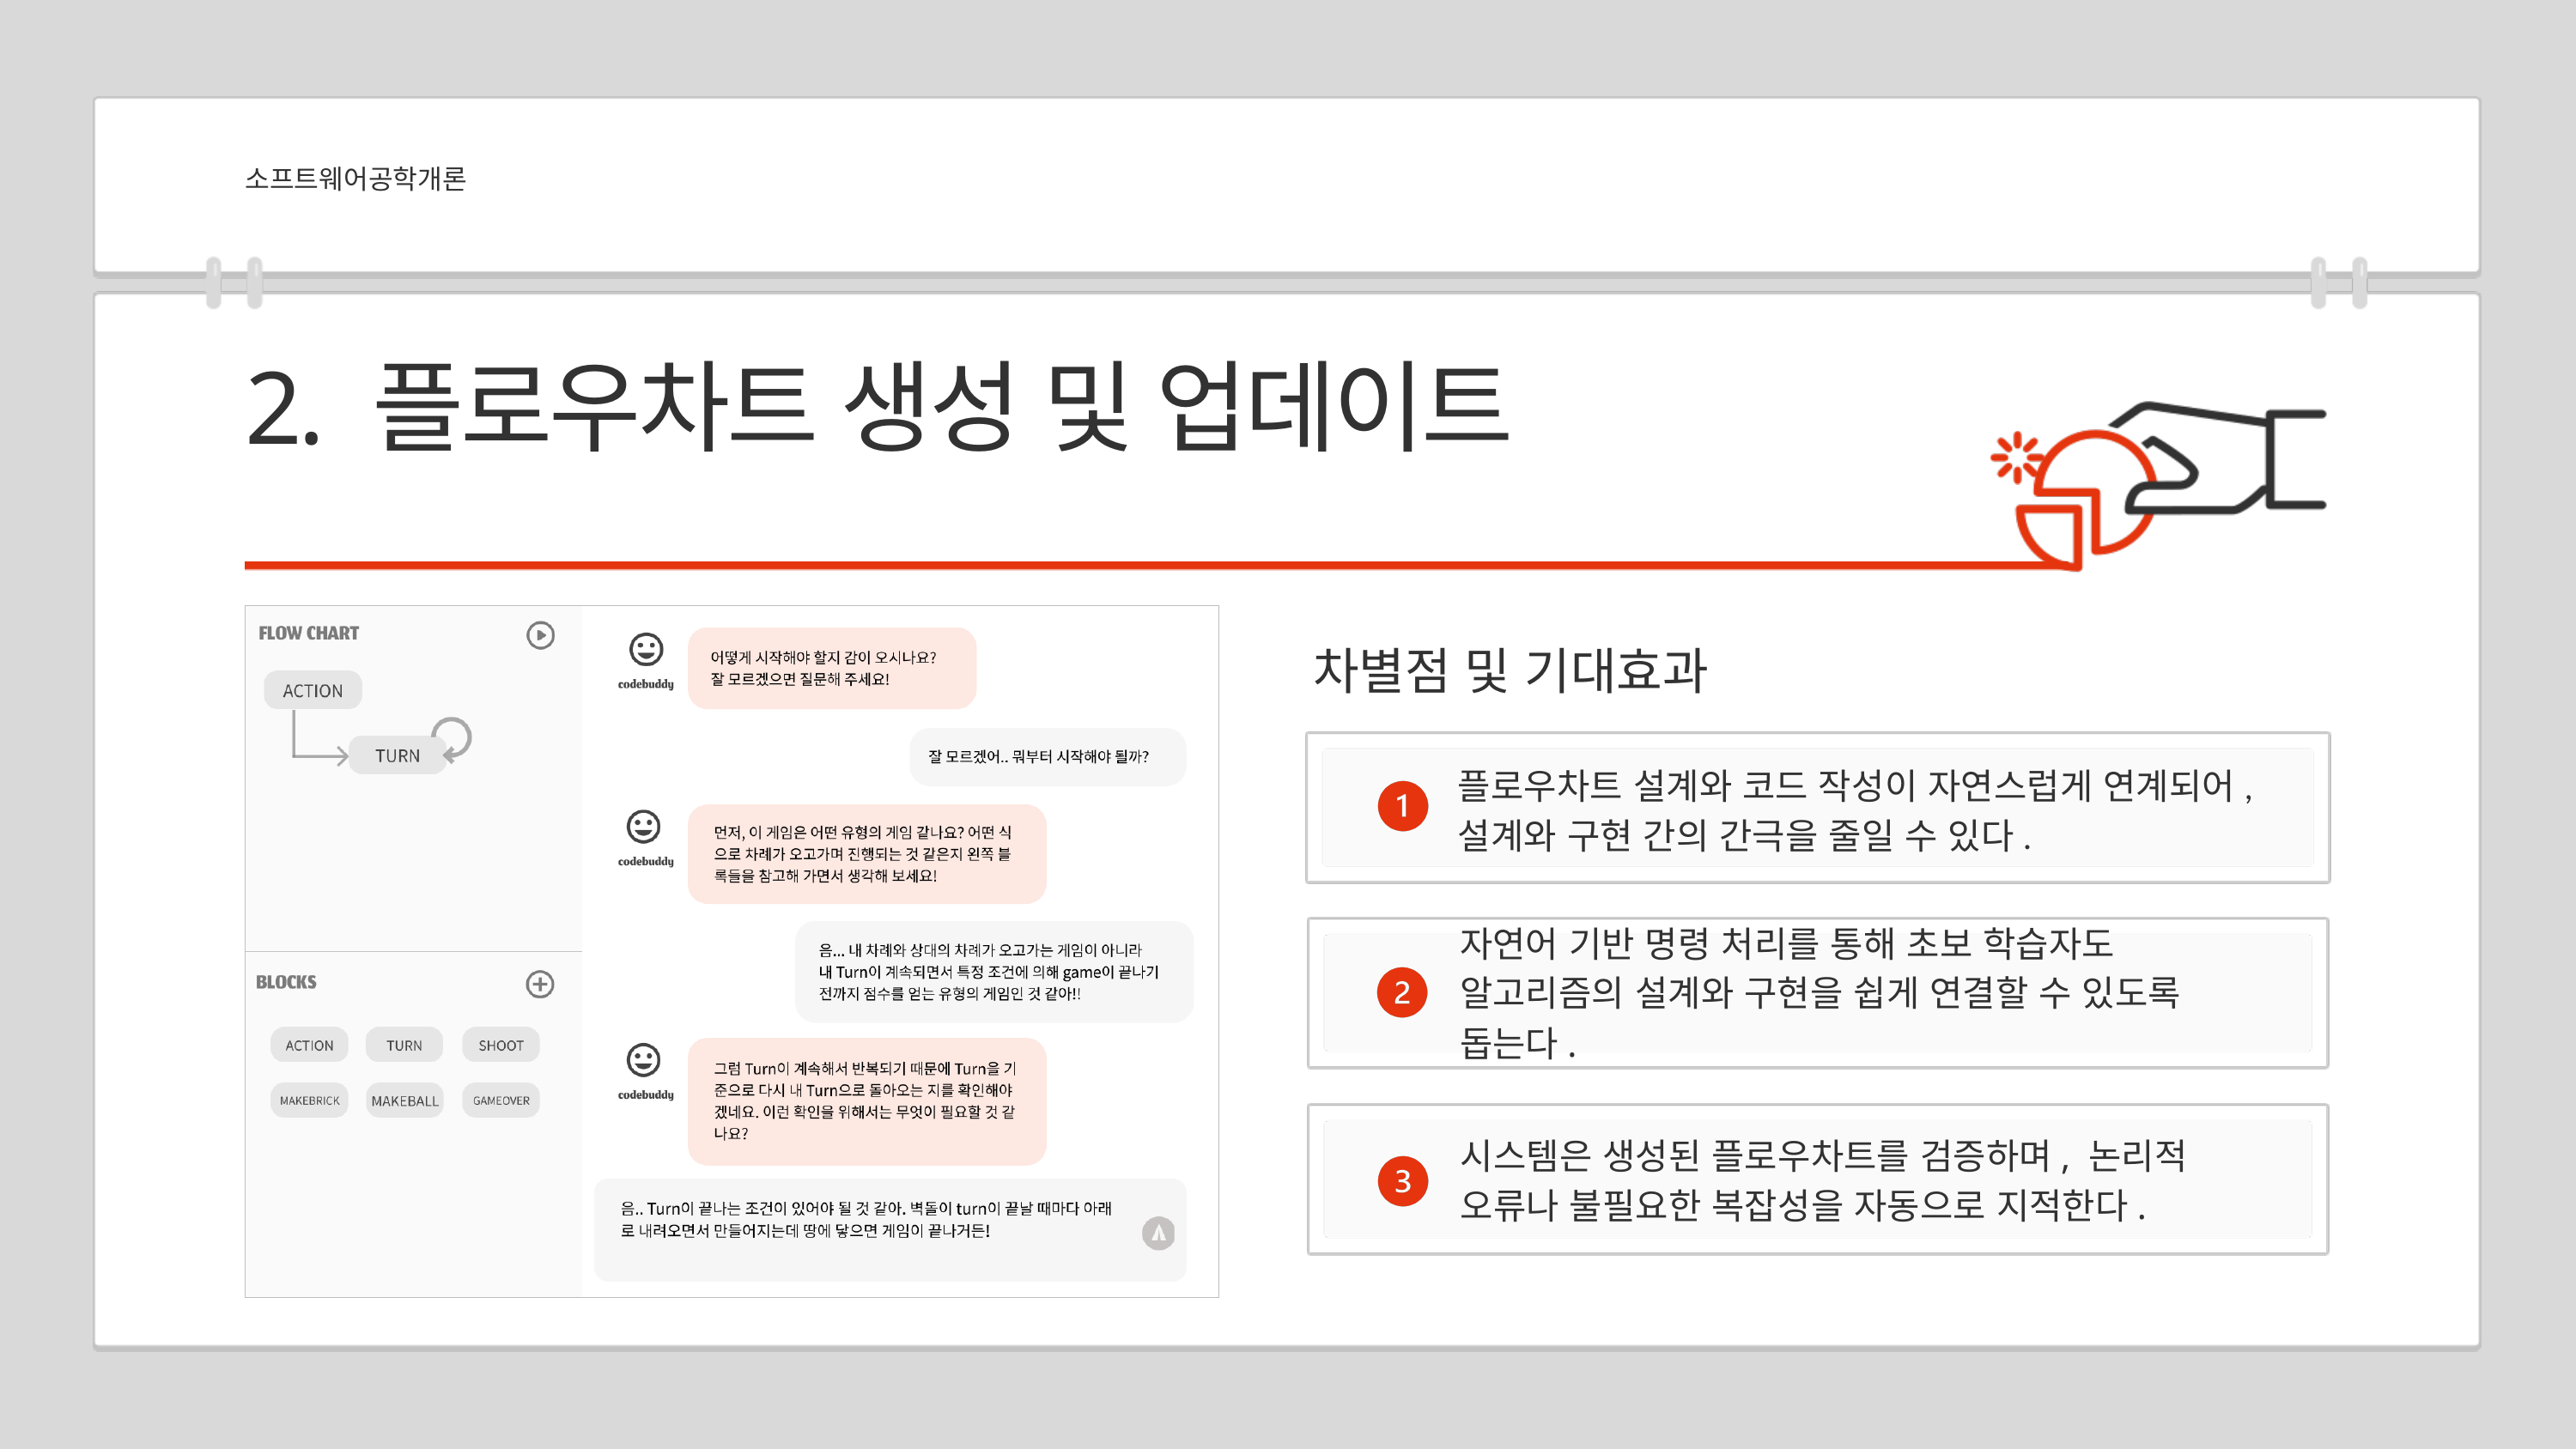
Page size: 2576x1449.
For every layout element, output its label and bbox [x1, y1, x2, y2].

text_box [1307, 917, 2330, 1070]
text_box [1305, 731, 2331, 884]
text_box [1307, 1103, 2330, 1256]
picture [92, 96, 2482, 1353]
